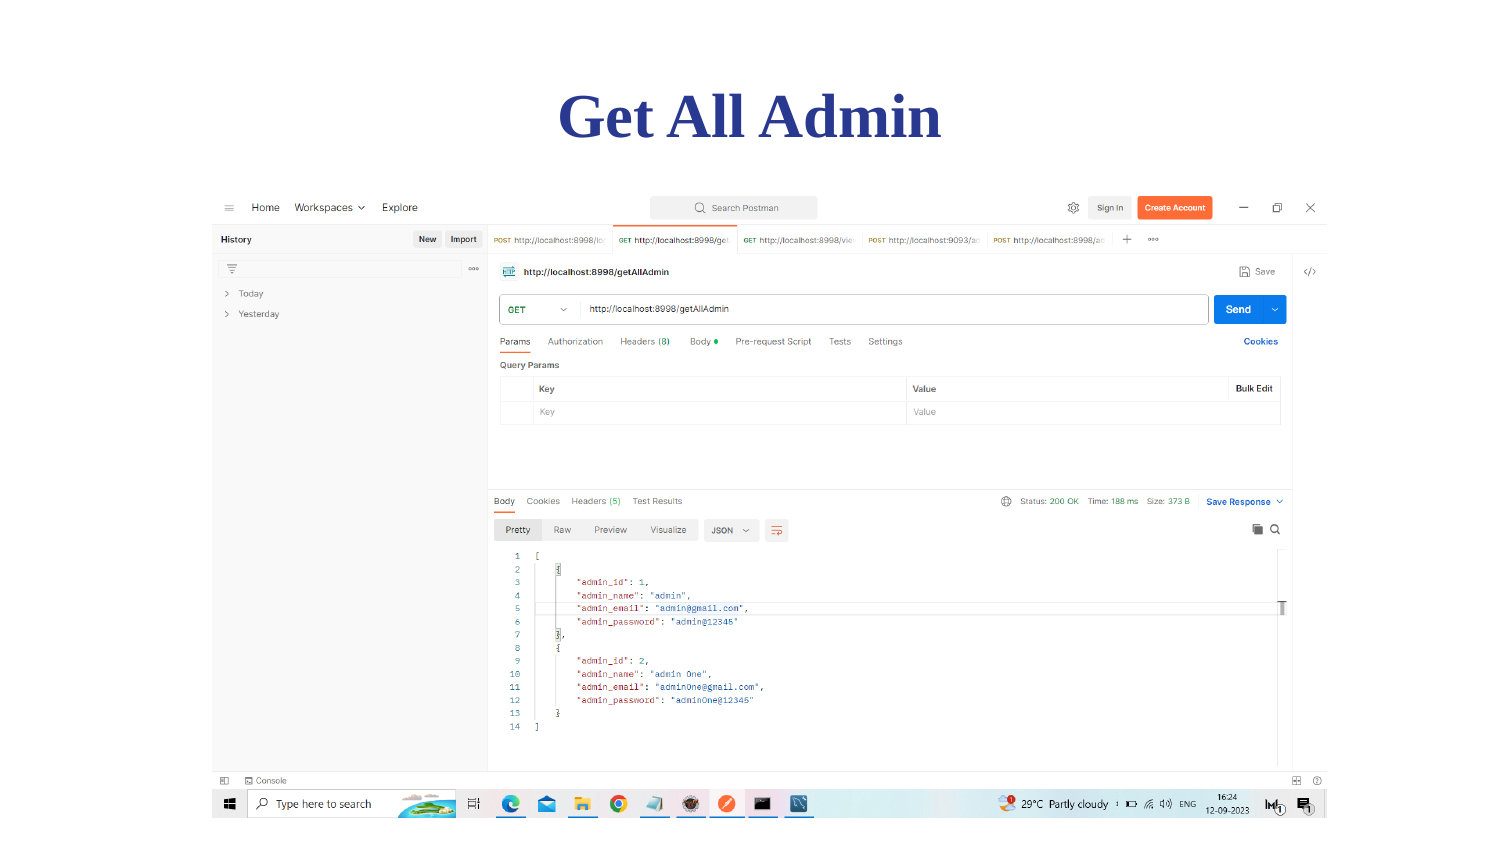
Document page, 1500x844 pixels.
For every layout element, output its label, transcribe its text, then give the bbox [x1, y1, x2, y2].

picture [212, 190, 1327, 818]
title Get All Admin [51, 67, 1449, 167]
